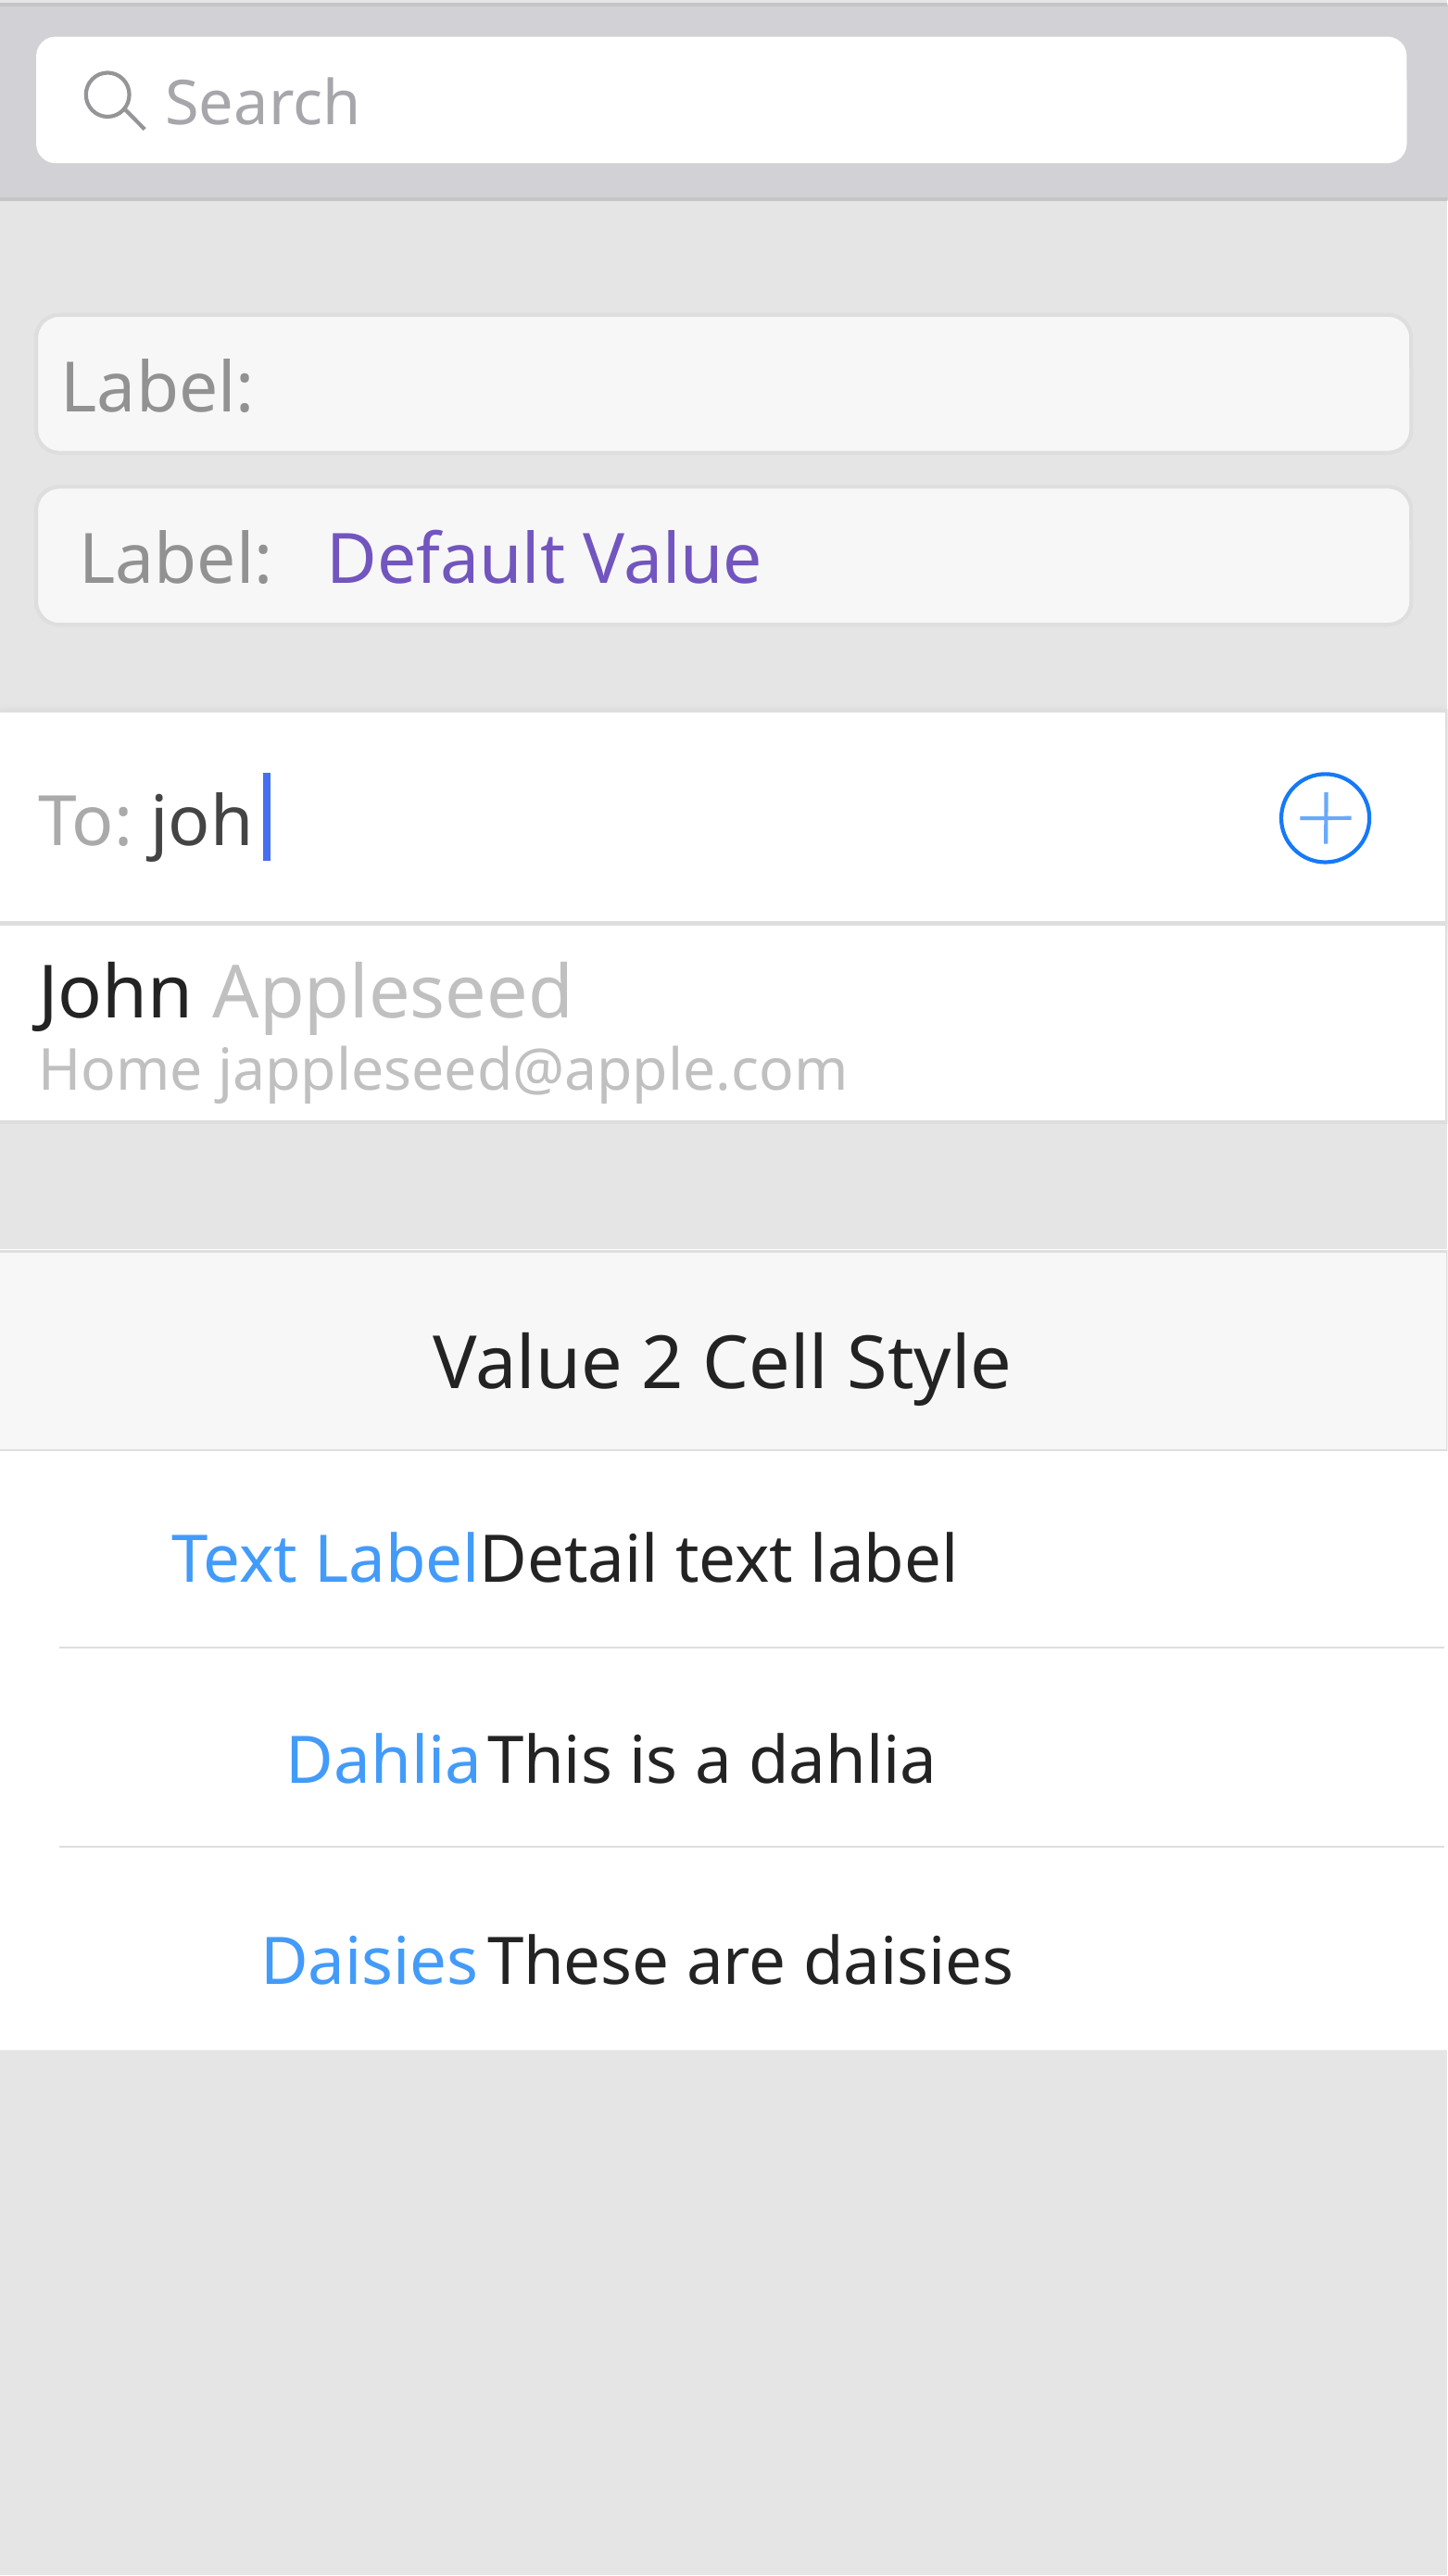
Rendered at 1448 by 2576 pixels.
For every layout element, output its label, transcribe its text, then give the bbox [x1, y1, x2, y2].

text_box [0, 5, 1448, 200]
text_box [1280, 774, 1370, 863]
text_box This is a dahlia [489, 1695, 945, 1803]
text_box These are daisies [486, 1896, 1022, 2005]
text_box Value 2 Cell Style [0, 1251, 1448, 1451]
text_box Daisies [253, 1896, 486, 2005]
text_box Text Label [164, 1494, 487, 1602]
text_box To: joh [0, 711, 1448, 923]
text_box Detail text label [487, 1494, 966, 1602]
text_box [85, 72, 145, 130]
text_box [0, 1451, 1448, 2051]
text_box John Appleseed Home jappleseed@apple.com [0, 923, 1448, 1123]
text_box Dahlia [279, 1695, 489, 1803]
text_box Search [36, 36, 1407, 164]
text_box Label: Default Value [36, 486, 1412, 625]
text_box Label: [36, 314, 1412, 453]
